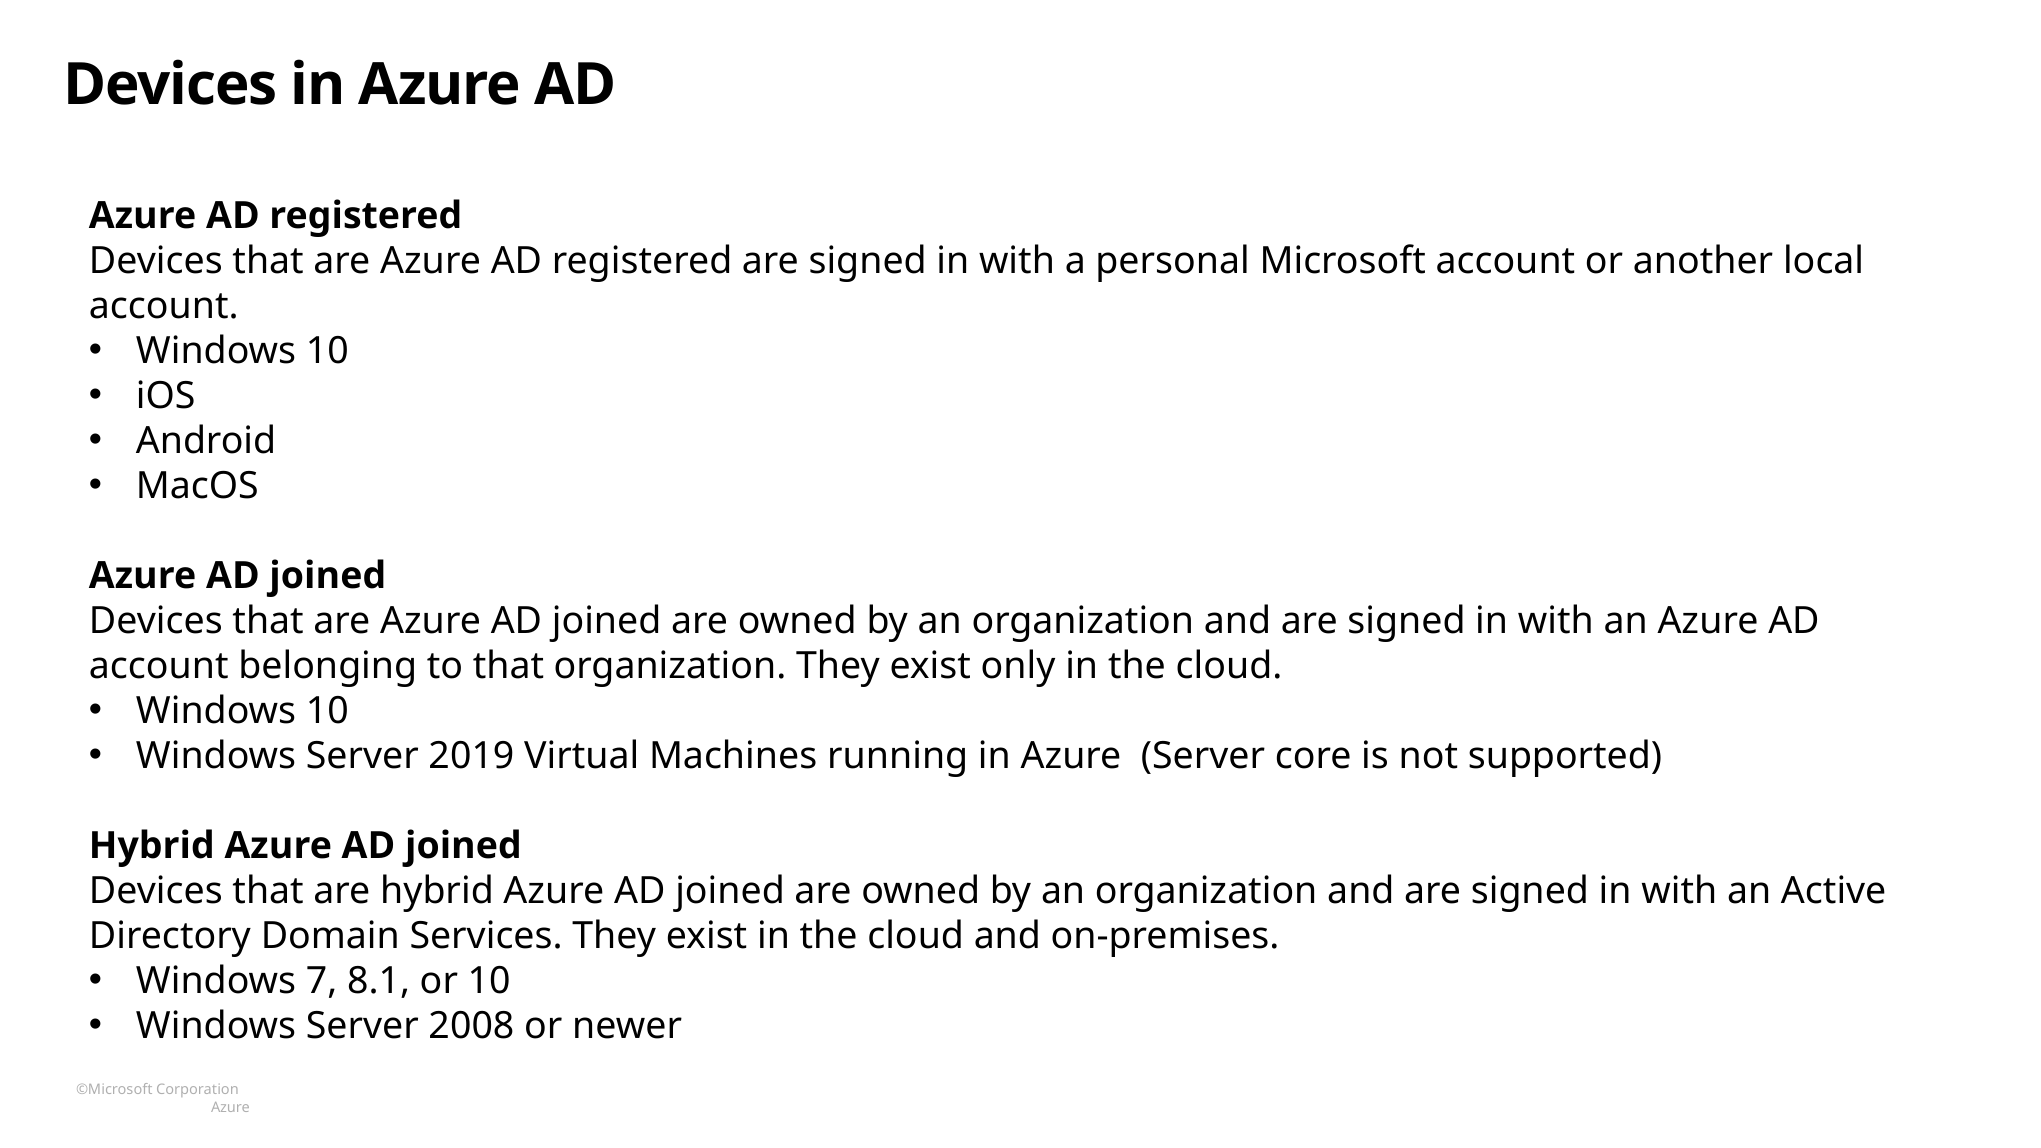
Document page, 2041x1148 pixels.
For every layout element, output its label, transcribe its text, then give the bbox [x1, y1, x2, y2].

text_box Azure AD registered Devices that are Azure AD registered are signed in with a personal Microsoft account or another local account. Windows 10 iOS Android MacOS Azure AD joined Devices that are Azure AD joined are owned by an organization and are signed in with an Azure AD account belonging to that organization. They exist only in the cloud. Windows 10 Windows Server 2019 Virtual Machines running in Azure (Server core is not supported) Hybrid Azure AD joined Devices that are hybrid Azure AD joined are owned by an organization and are signed in with an Active Directory Domain Services. They exist in the cloud and on-premises. Windows 7, 8.1, or 10 Windows Server 2008 or newer [74, 183, 1967, 1054]
title Devices in Azure AD [63, 49, 1955, 117]
